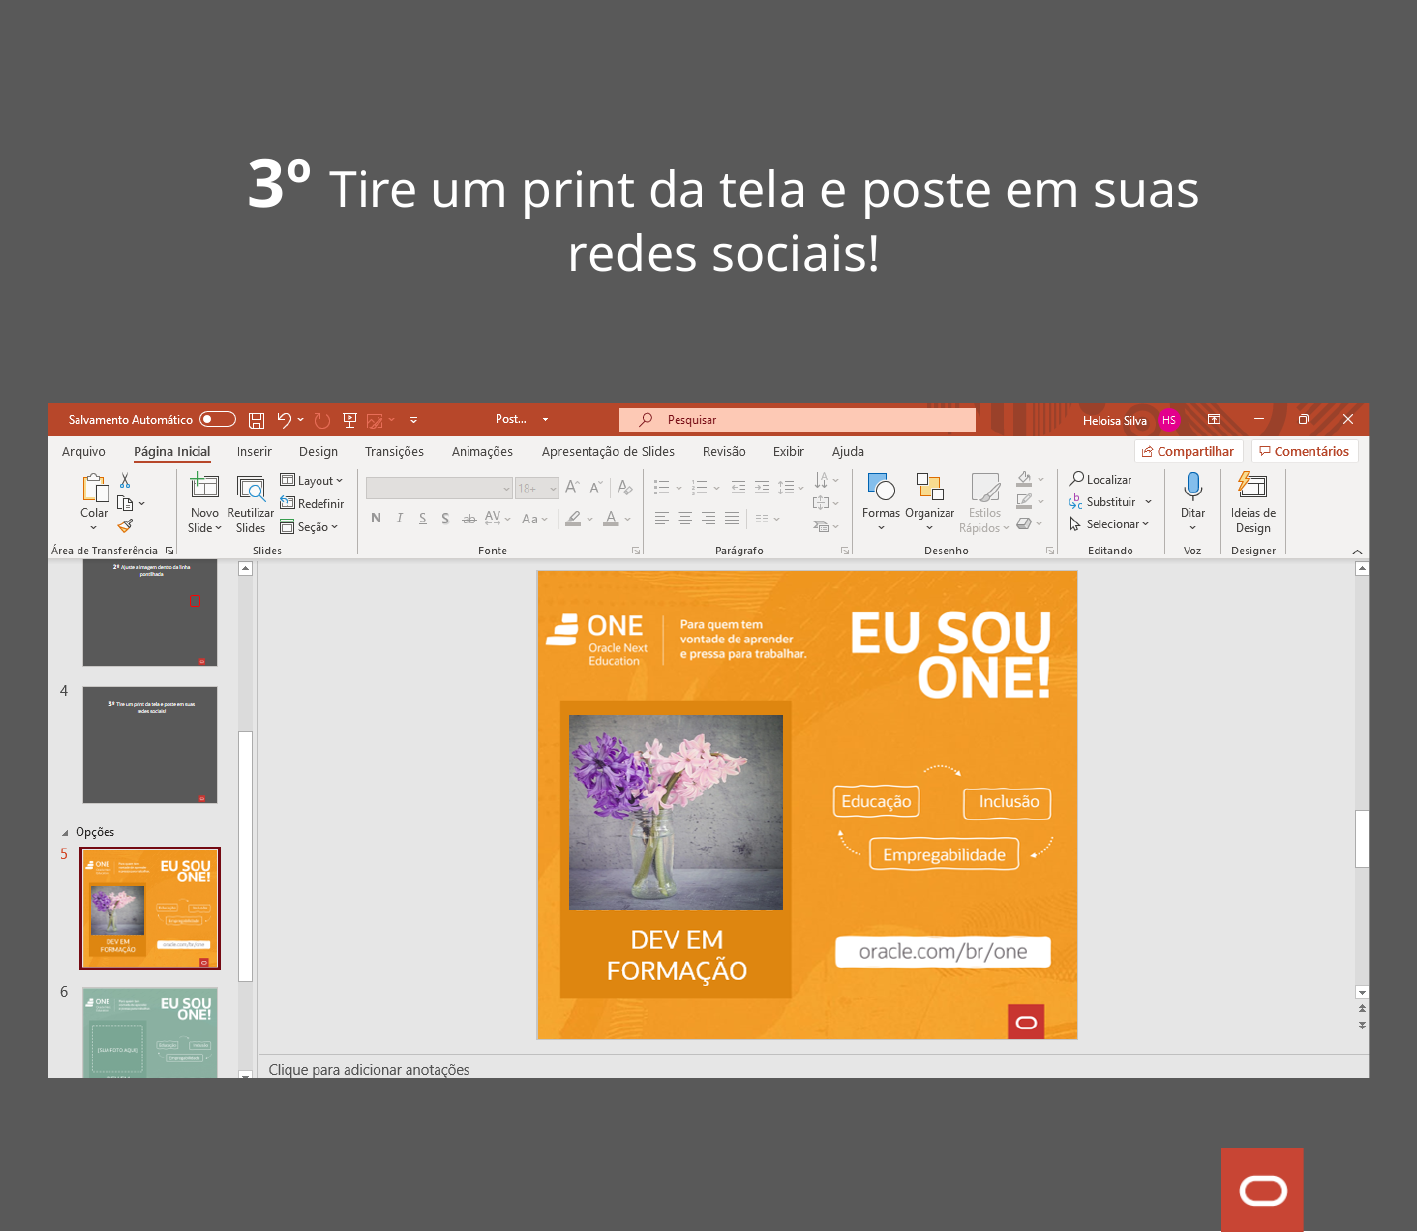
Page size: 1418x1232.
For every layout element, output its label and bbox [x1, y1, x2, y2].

text_box [47, 133, 1370, 1232]
